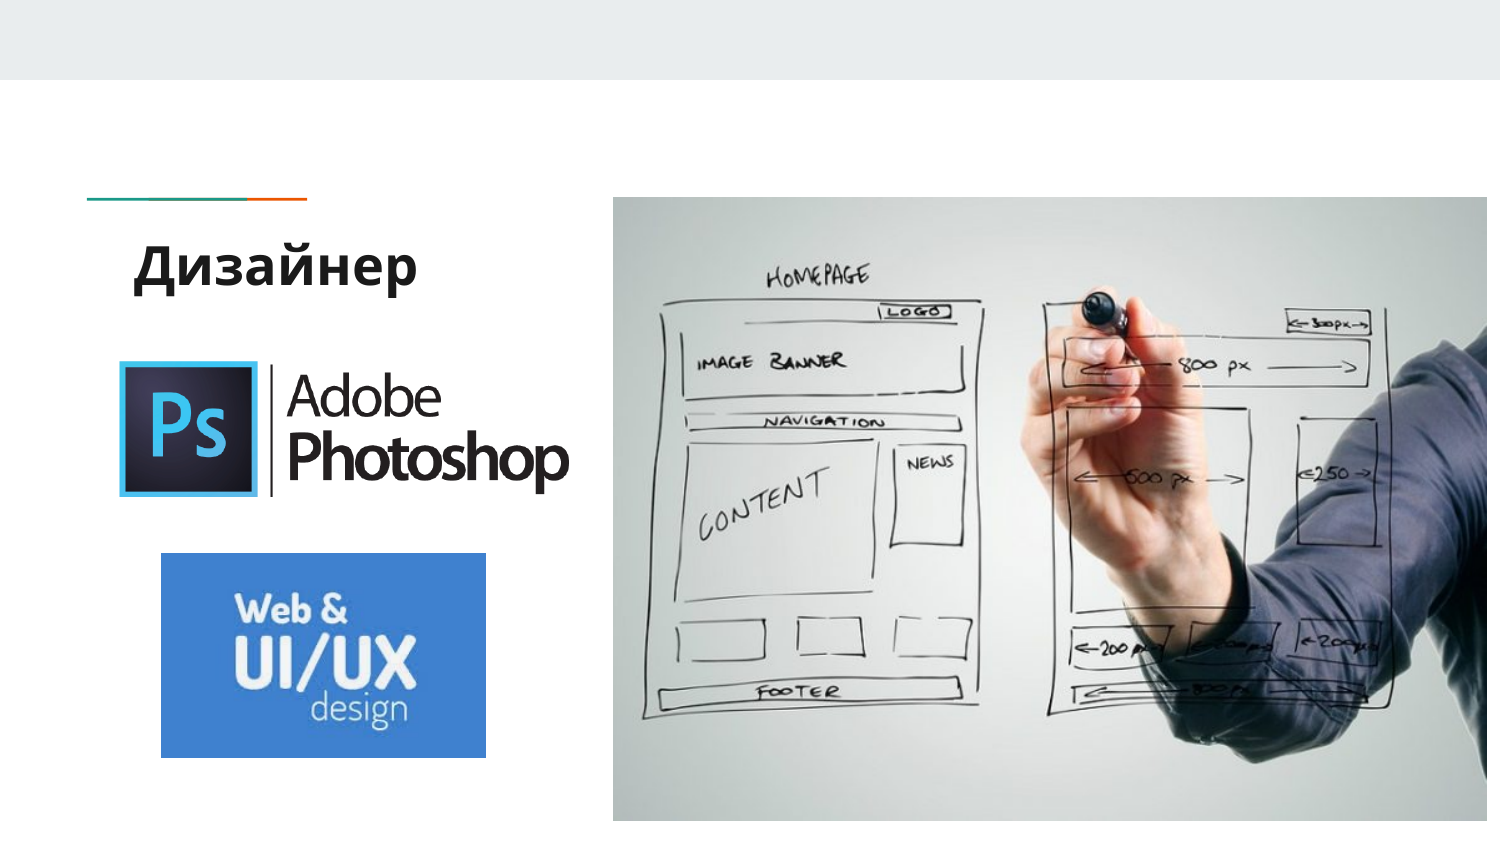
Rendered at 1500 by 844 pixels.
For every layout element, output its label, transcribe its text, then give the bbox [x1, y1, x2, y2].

picture [612, 196, 1487, 822]
title Дизайнер [119, 216, 607, 305]
picture [119, 361, 569, 497]
picture [161, 553, 487, 759]
